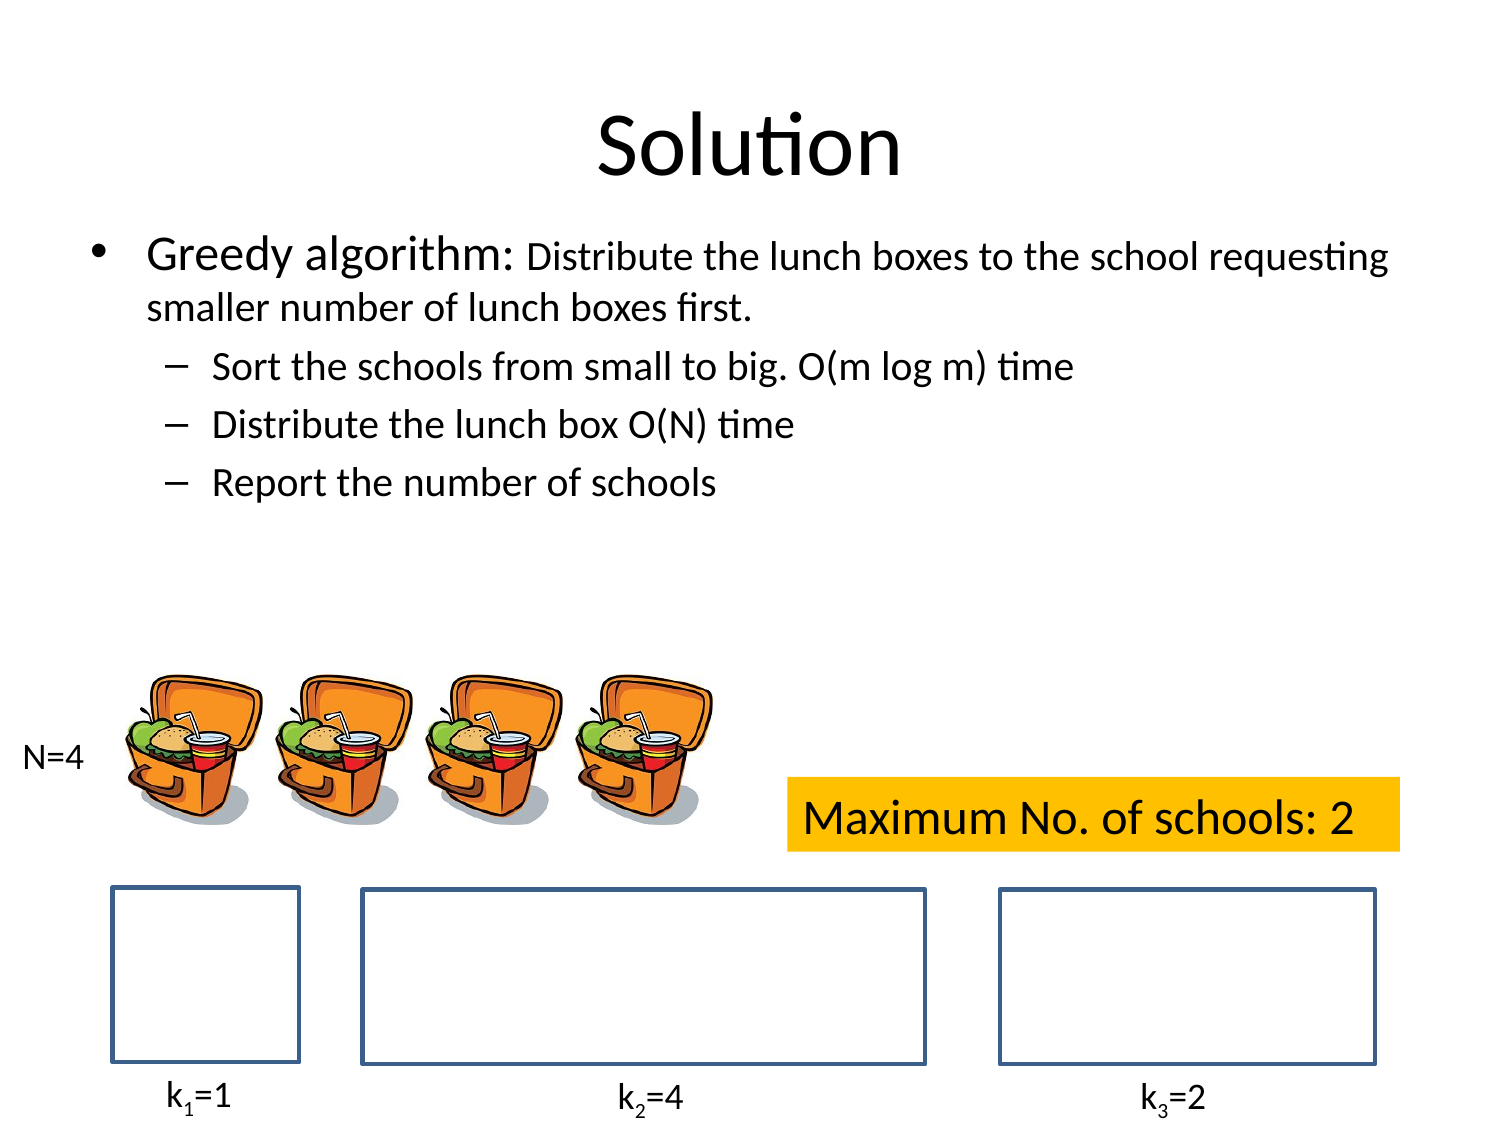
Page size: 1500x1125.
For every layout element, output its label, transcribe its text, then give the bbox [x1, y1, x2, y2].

text_box Maximum No. of schools: 2 [787, 776, 1400, 852]
text_box [110, 885, 301, 1064]
list Greedy algorithm: Distribute the lunch boxes to the school requesting smaller number of lunch boxes first. Sort the schools from small to big. O(m log m) time Distribute the lunch box O(N) time Report the number of schools [75, 212, 1425, 955]
title Solution [75, 45, 1425, 212]
picture [425, 674, 563, 826]
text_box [362, 889, 926, 1125]
text_box N=4 [7, 724, 100, 785]
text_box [999, 889, 1376, 1125]
picture [125, 674, 263, 826]
picture [575, 674, 713, 826]
text_box k1=1 [151, 1064, 247, 1125]
picture [275, 674, 413, 826]
